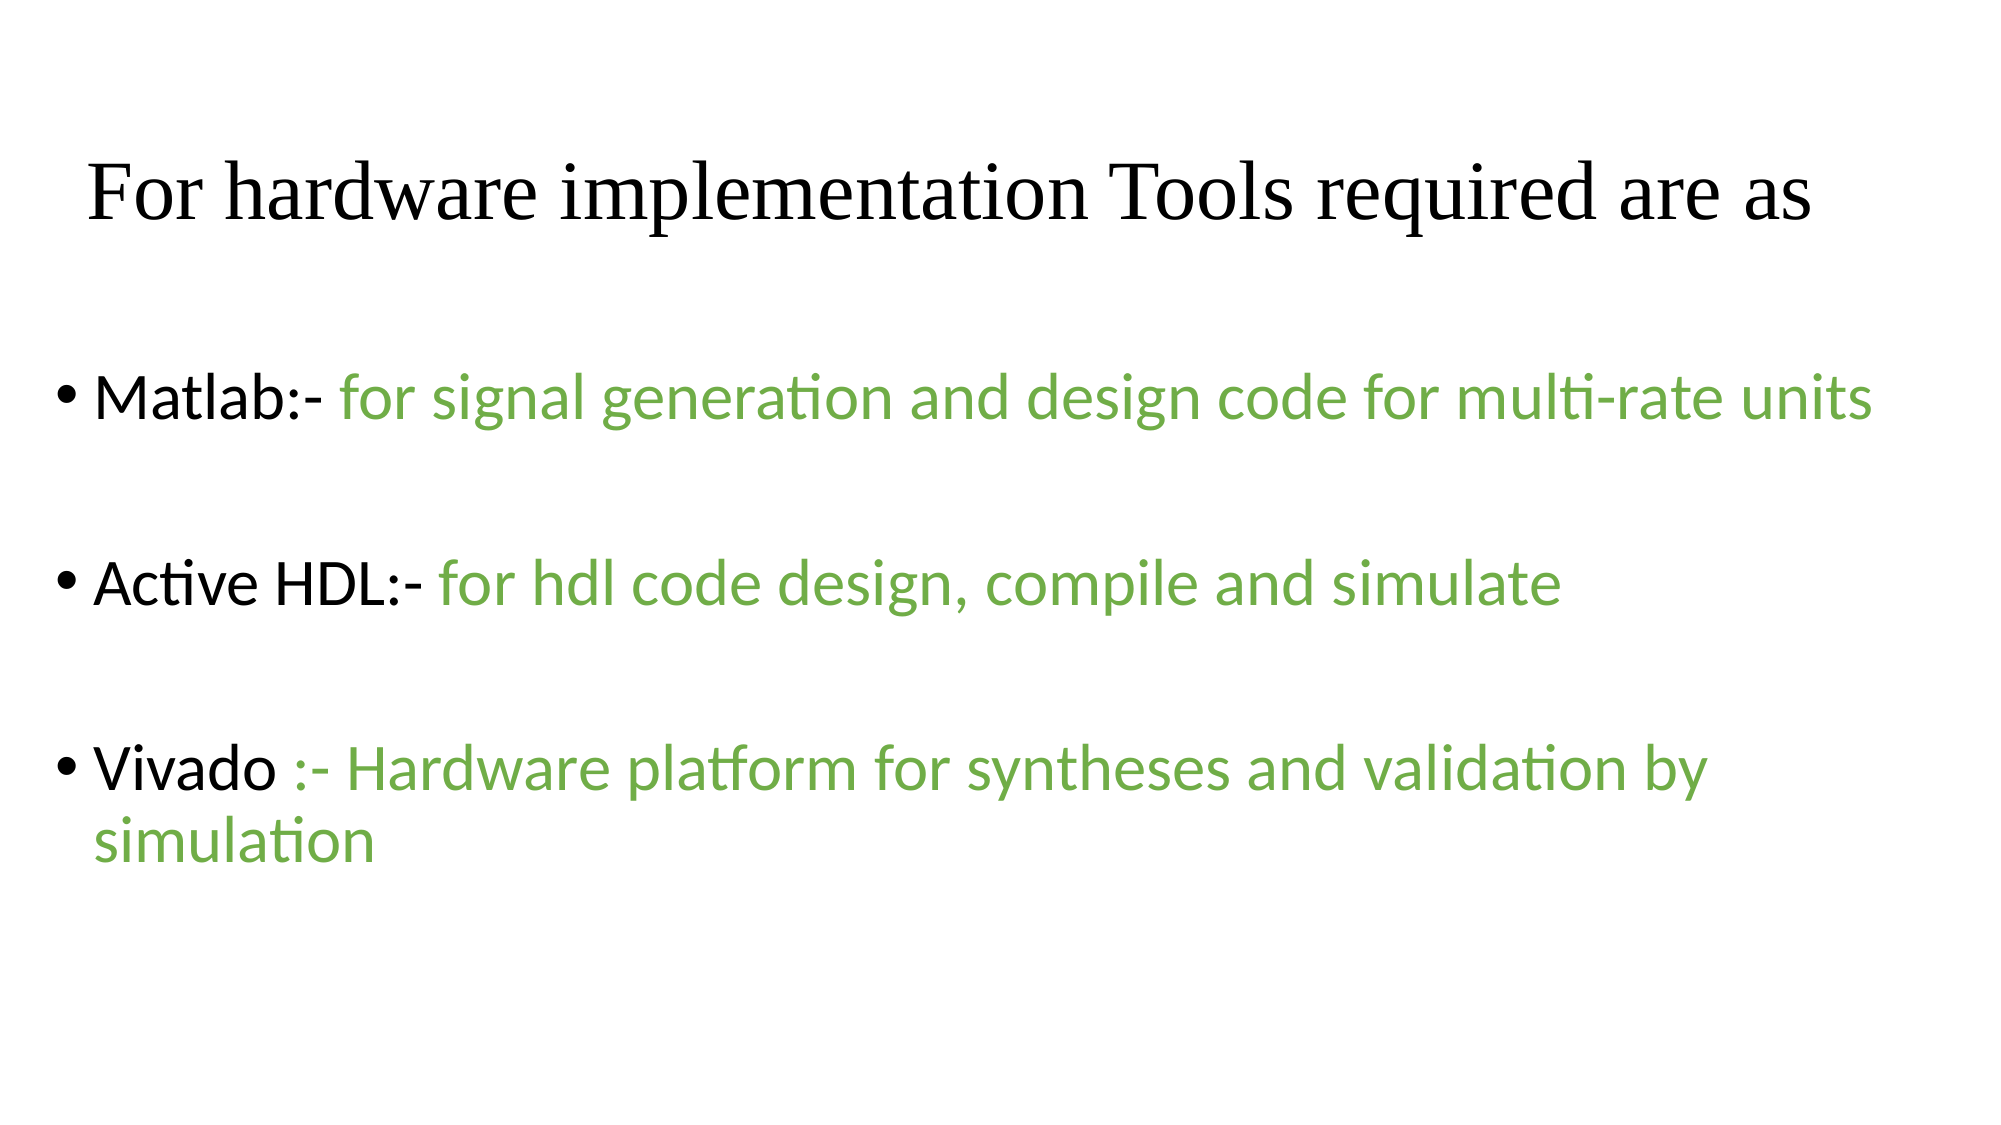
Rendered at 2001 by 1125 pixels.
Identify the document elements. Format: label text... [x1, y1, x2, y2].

title For hardware implementation Tools required are as [71, 96, 1867, 290]
list Matlab:- for signal generation and design code for multi-rate units Active HDL:- for hdl code design, compile and simulate Vivado :- Hardware platform for syntheses and validation by simulation [40, 354, 1937, 1068]
